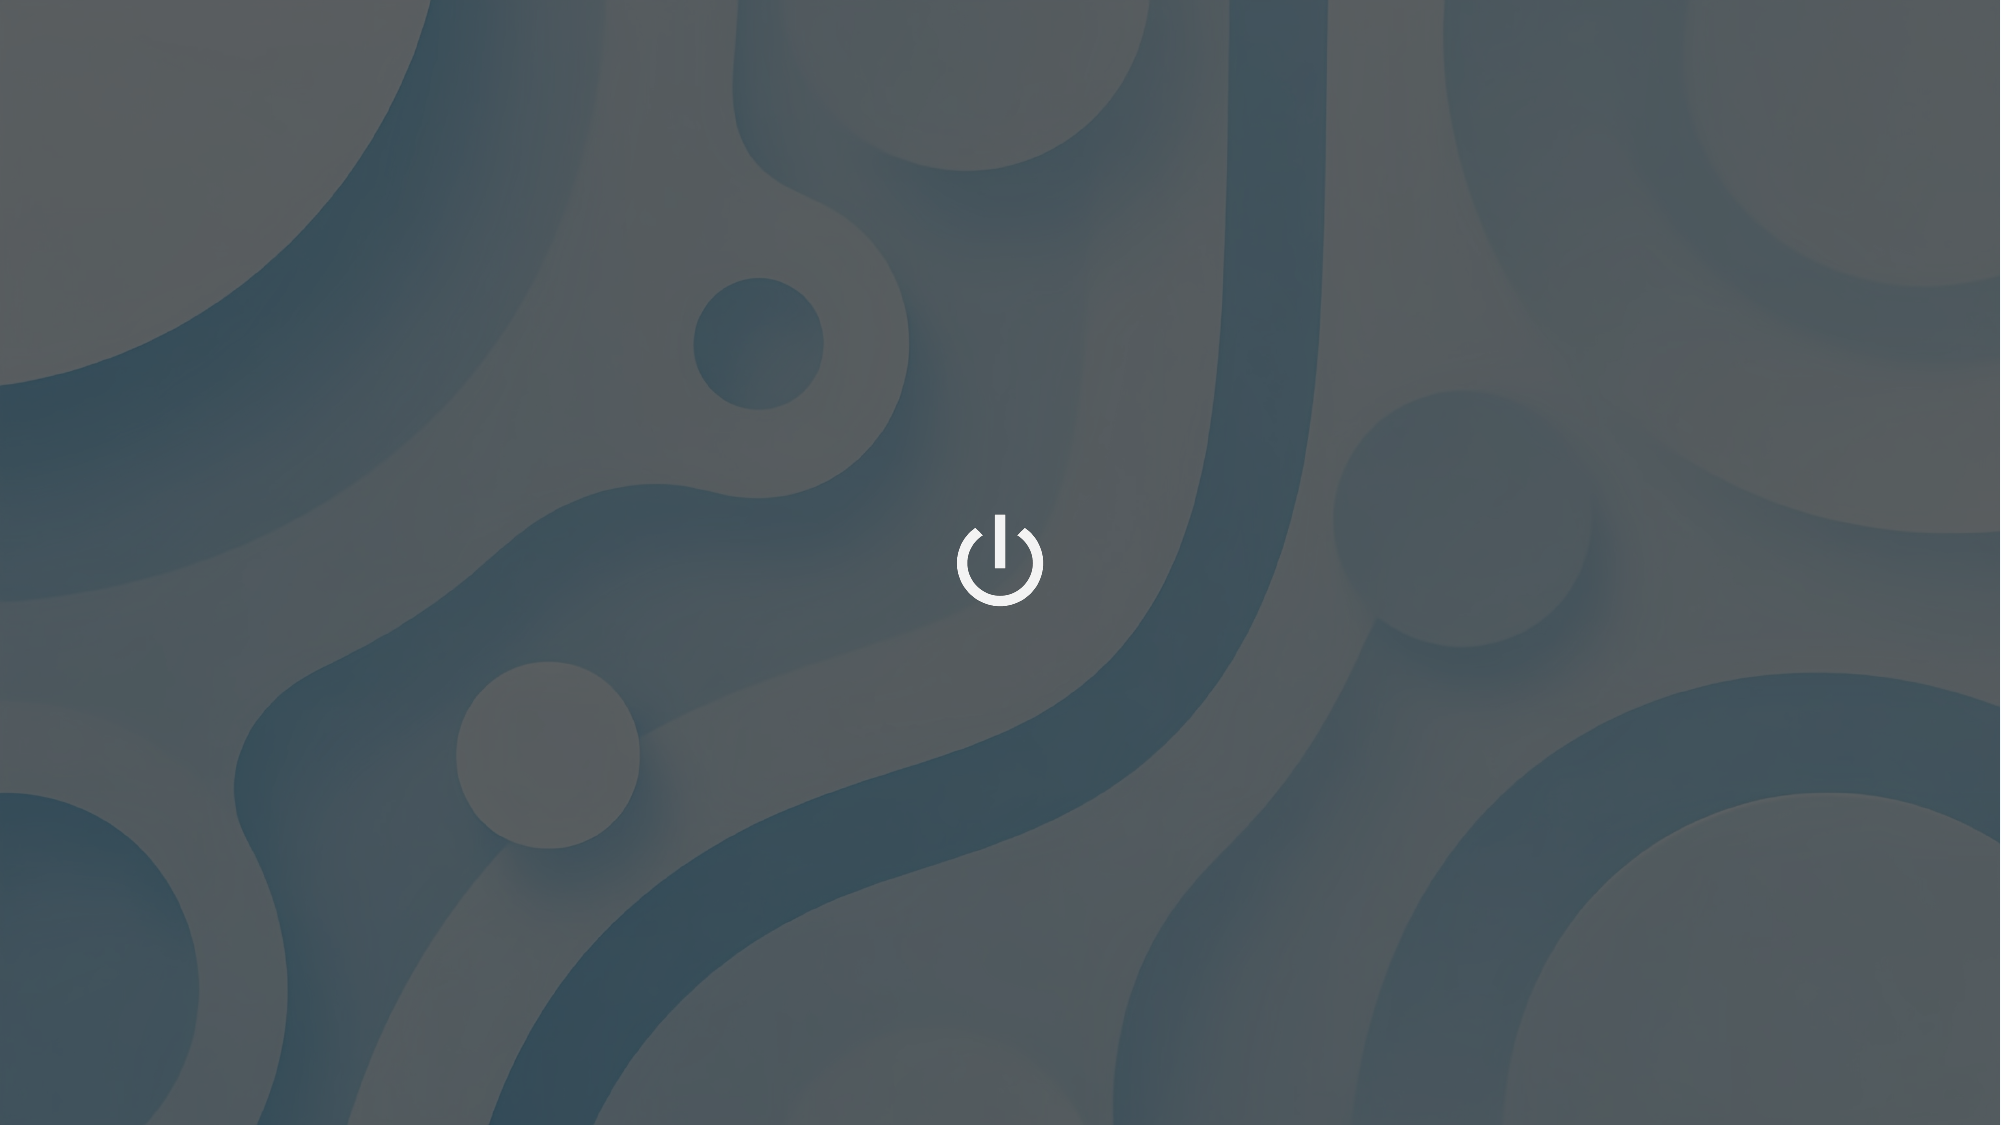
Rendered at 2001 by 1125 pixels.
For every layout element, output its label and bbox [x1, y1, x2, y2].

picture [0, 0, 2001, 1125]
text_box [914, 477, 1086, 648]
